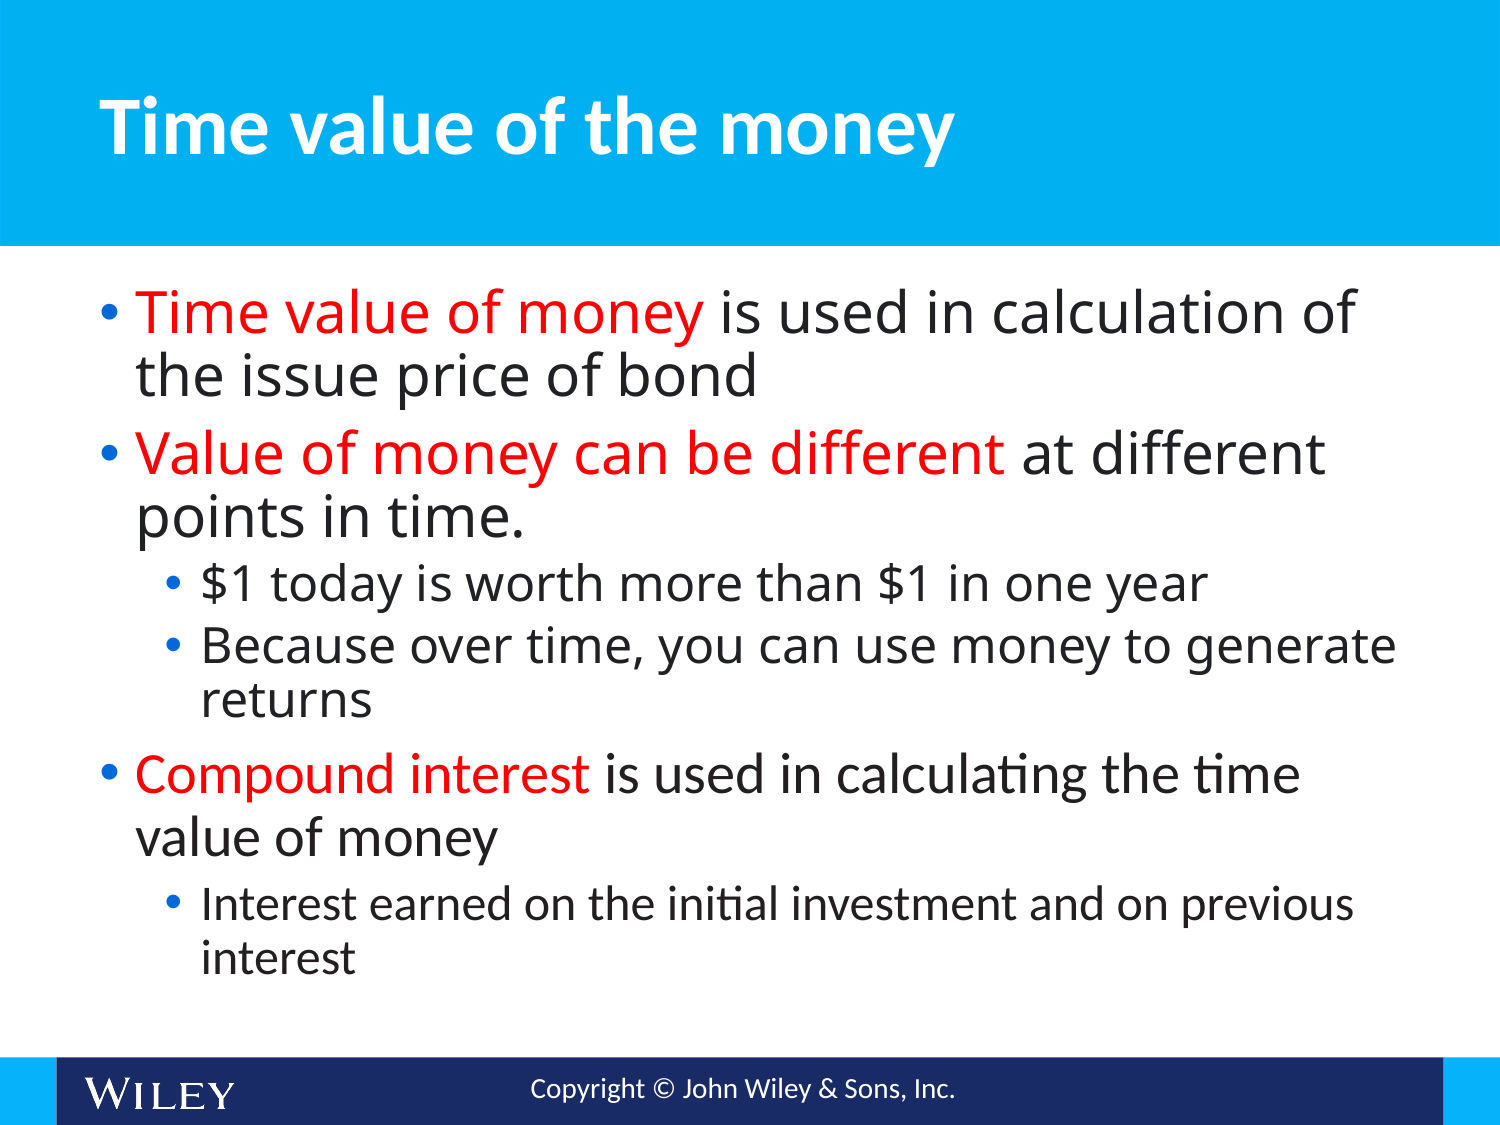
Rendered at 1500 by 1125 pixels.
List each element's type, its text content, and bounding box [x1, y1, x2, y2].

title Time value of the money [84, 75, 1416, 215]
list Time value of money is used in calculation of the issue price of bond Value of money can be different at different points in time. $1 today is worth more than $1 in one year Because over time, you can use money to generate returns Compound interest is used in calculating the time value of money Interest earned on the initial investment and on previous interest [84, 275, 1416, 1077]
